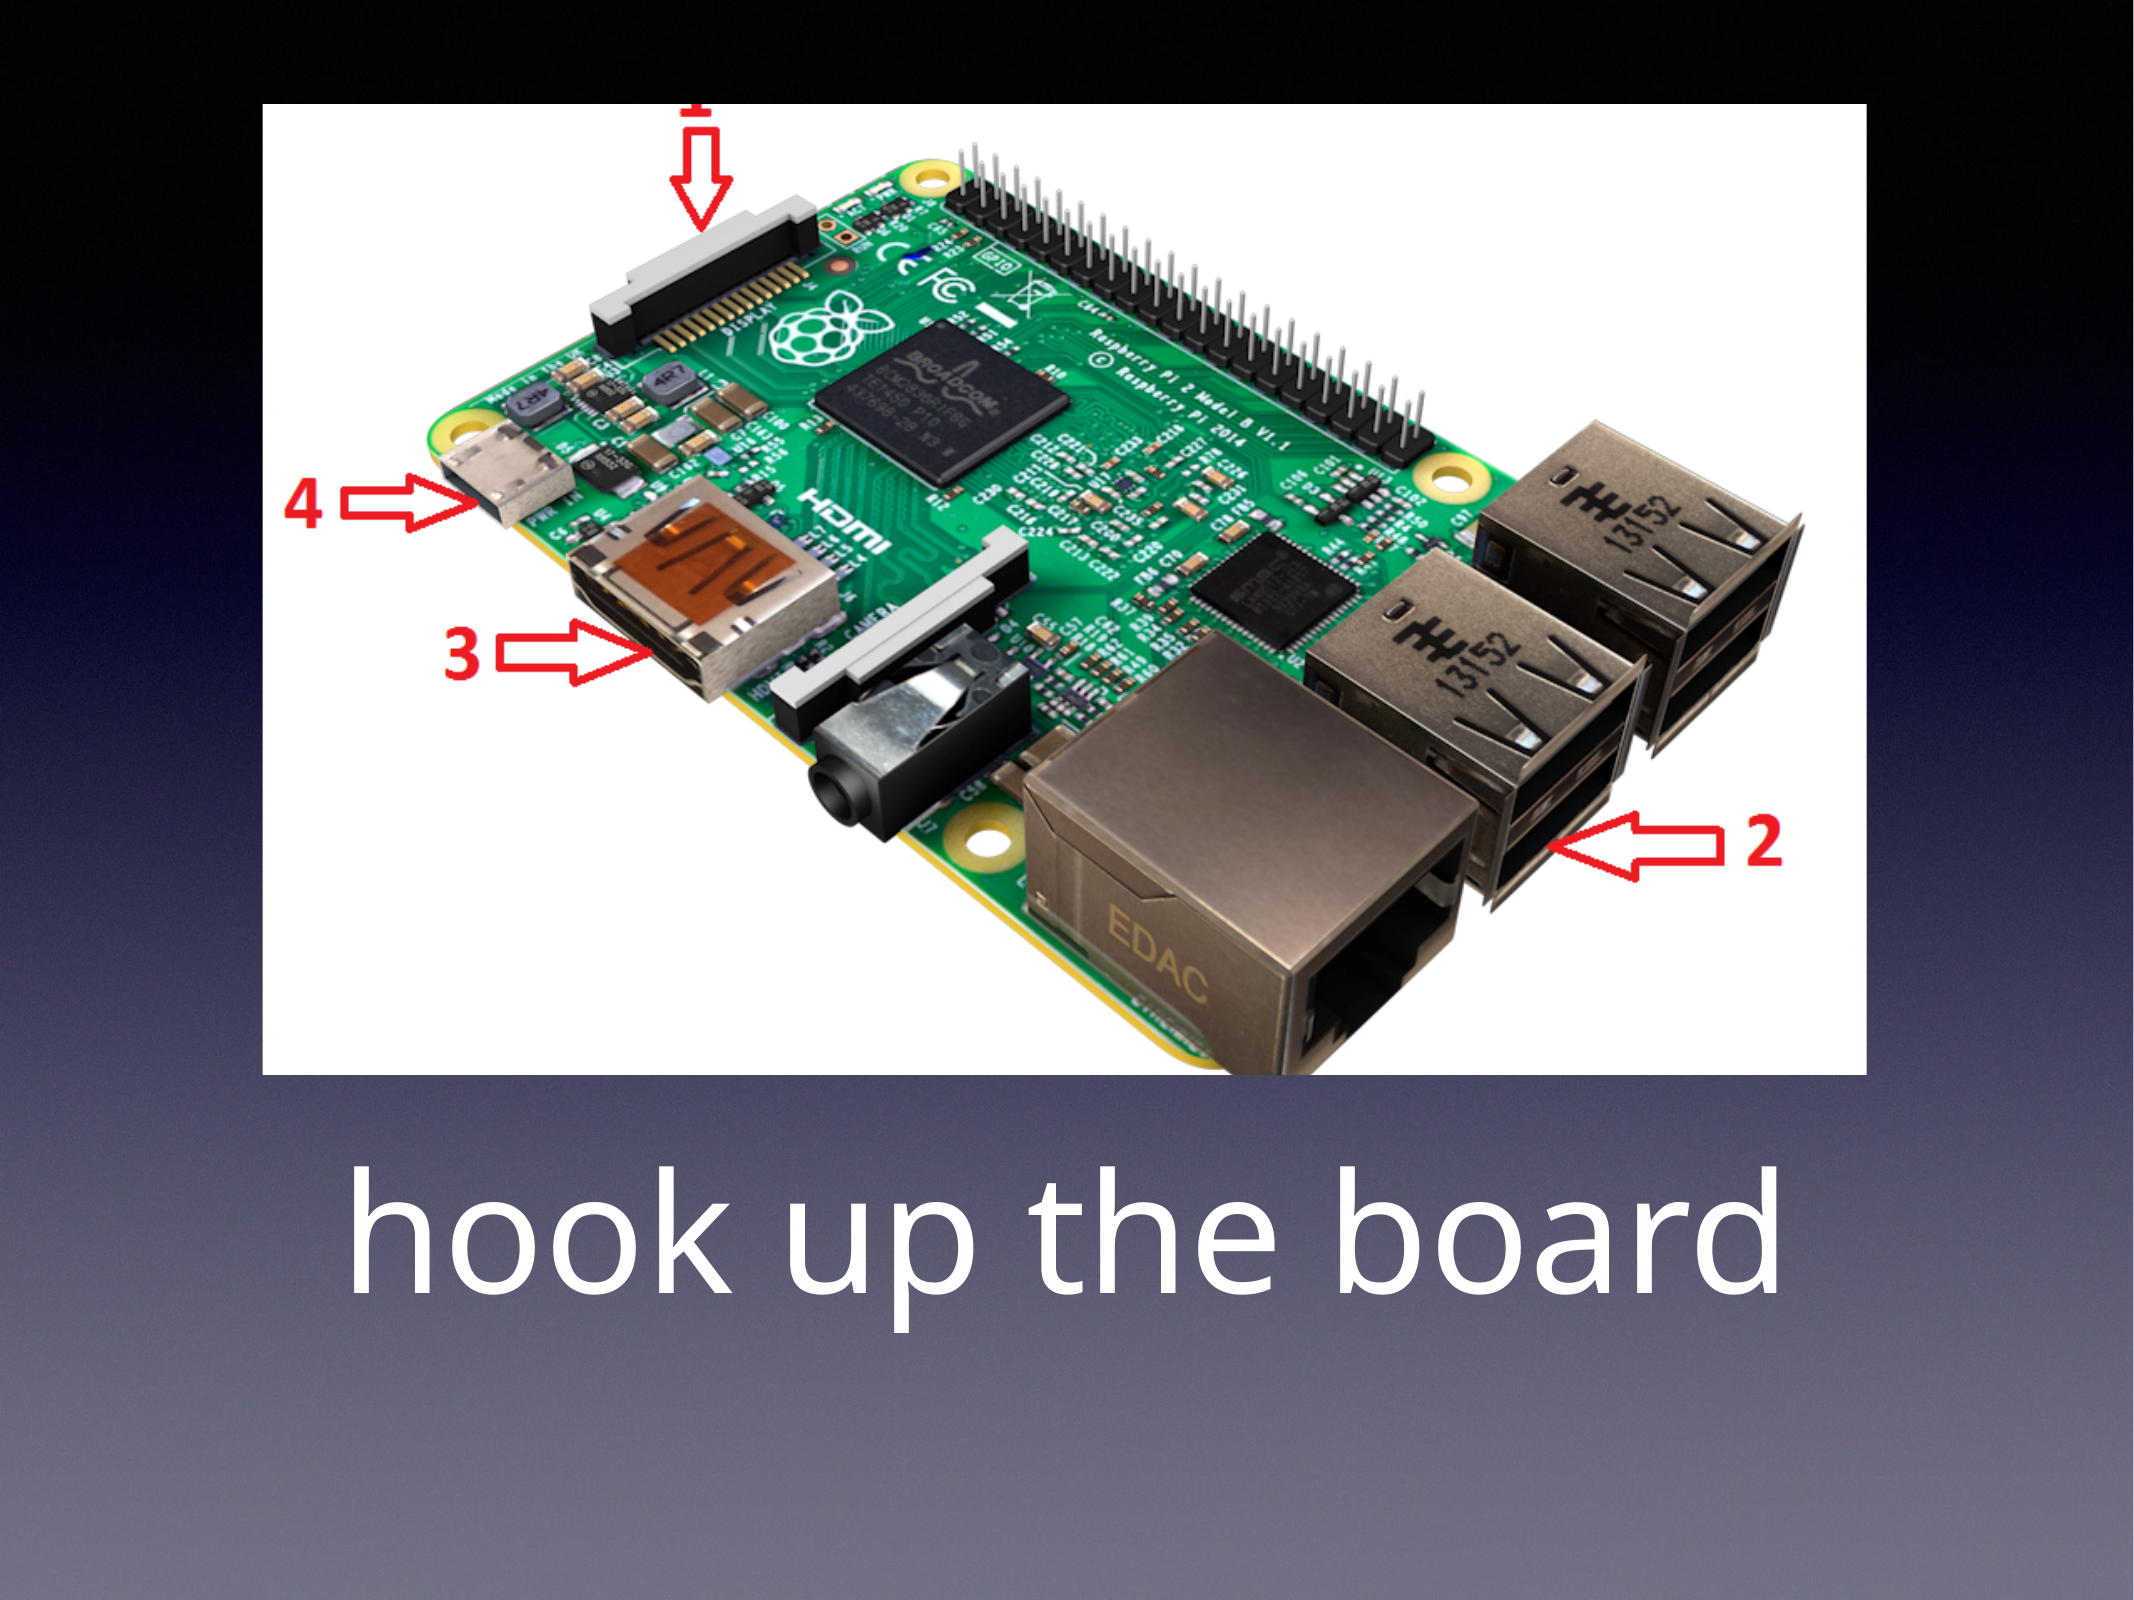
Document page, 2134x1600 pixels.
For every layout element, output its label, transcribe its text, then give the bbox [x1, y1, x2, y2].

picture [0, 0, 2134, 1600]
title hook up the board [207, 1101, 1926, 1336]
